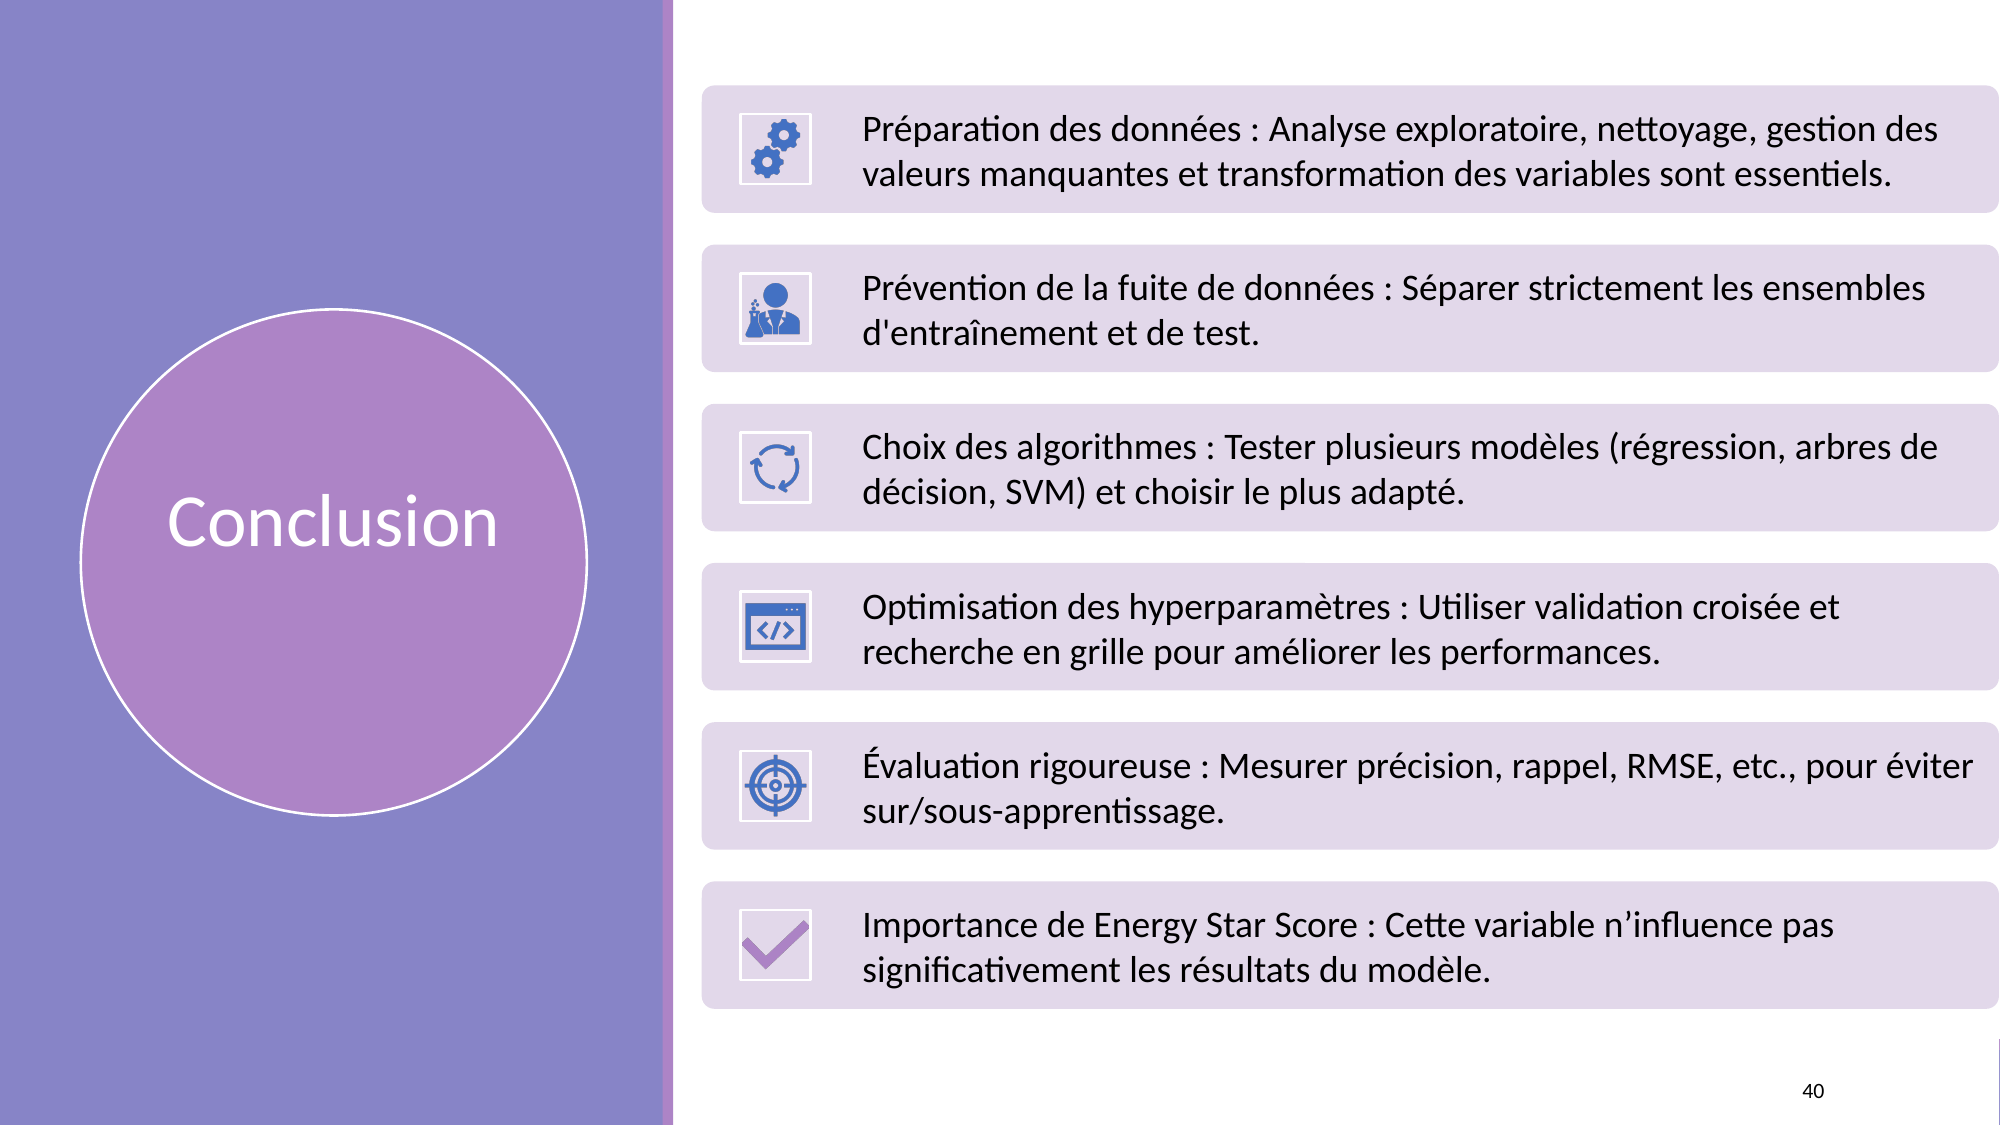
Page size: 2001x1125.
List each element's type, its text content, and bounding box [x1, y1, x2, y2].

text_box [661, 0, 674, 282]
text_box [701, 84, 2000, 1010]
text_box [0, 0, 661, 1125]
text_box [674, 296, 2000, 1125]
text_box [80, 98, 588, 1027]
text_box [661, 296, 674, 1125]
slide_number 40 [1624, 1059, 1840, 1120]
text_box [674, 0, 2000, 282]
